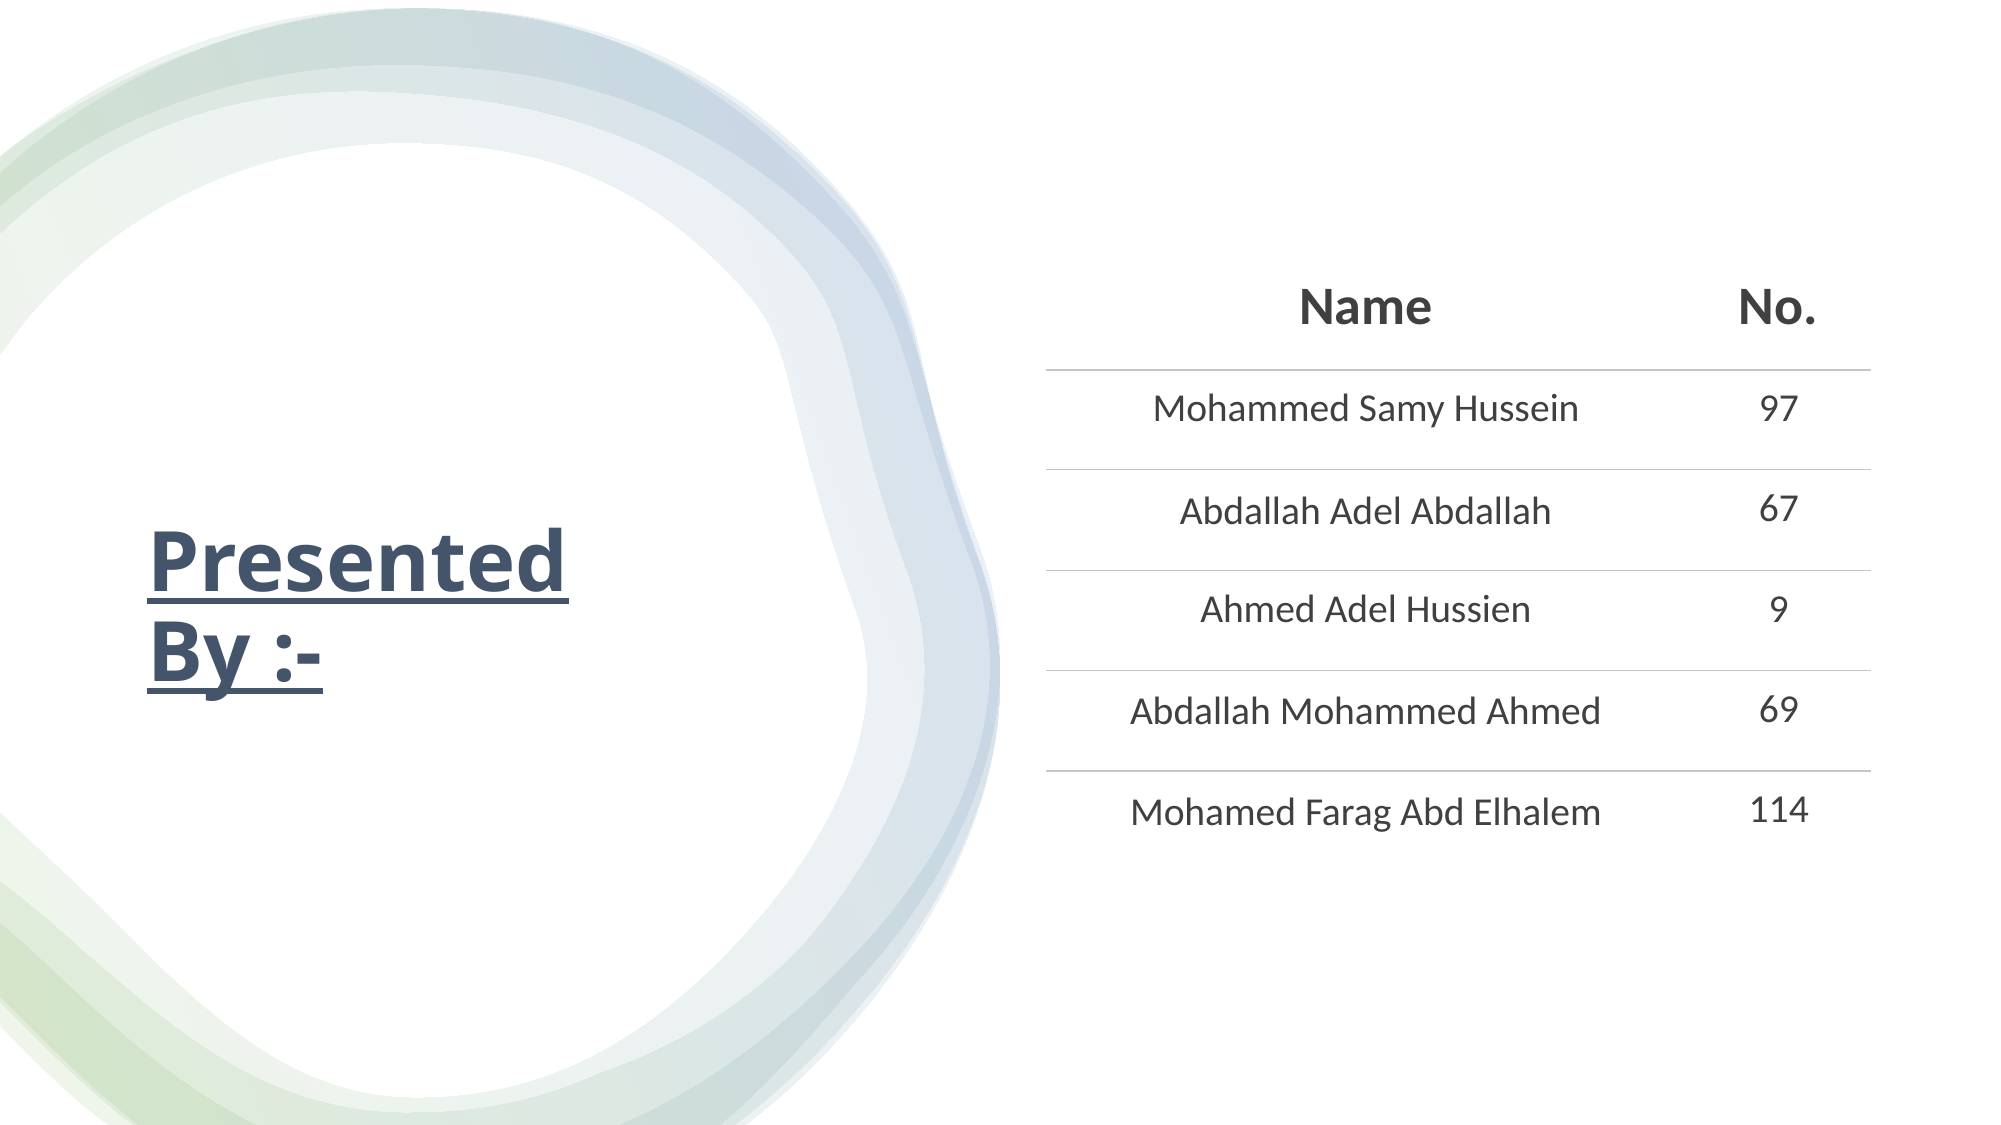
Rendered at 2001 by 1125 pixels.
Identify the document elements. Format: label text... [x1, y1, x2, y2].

text_box [0, 0, 2000, 1125]
table_cell 67 [1675, 470, 1871, 570]
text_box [0, 8, 1000, 1125]
table_header Name [1046, 252, 1675, 369]
table_header No. [1675, 252, 1871, 369]
table_cell Ahmed Adel Hussien [1046, 571, 1675, 670]
table_cell Abdallah Mohammed Ahmed [1046, 671, 1675, 770]
table_cell Mohamed Farag Abd Elhalem [1046, 772, 1675, 872]
table_cell 97 [1675, 371, 1871, 469]
table_cell 69 [1675, 671, 1871, 770]
table_cell 9 [1675, 571, 1871, 670]
table_cell 114 [1675, 772, 1871, 872]
table_cell Abdallah Adel Abdallah [1046, 470, 1675, 570]
table_cell Mohammed Samy Hussein [1046, 371, 1675, 469]
